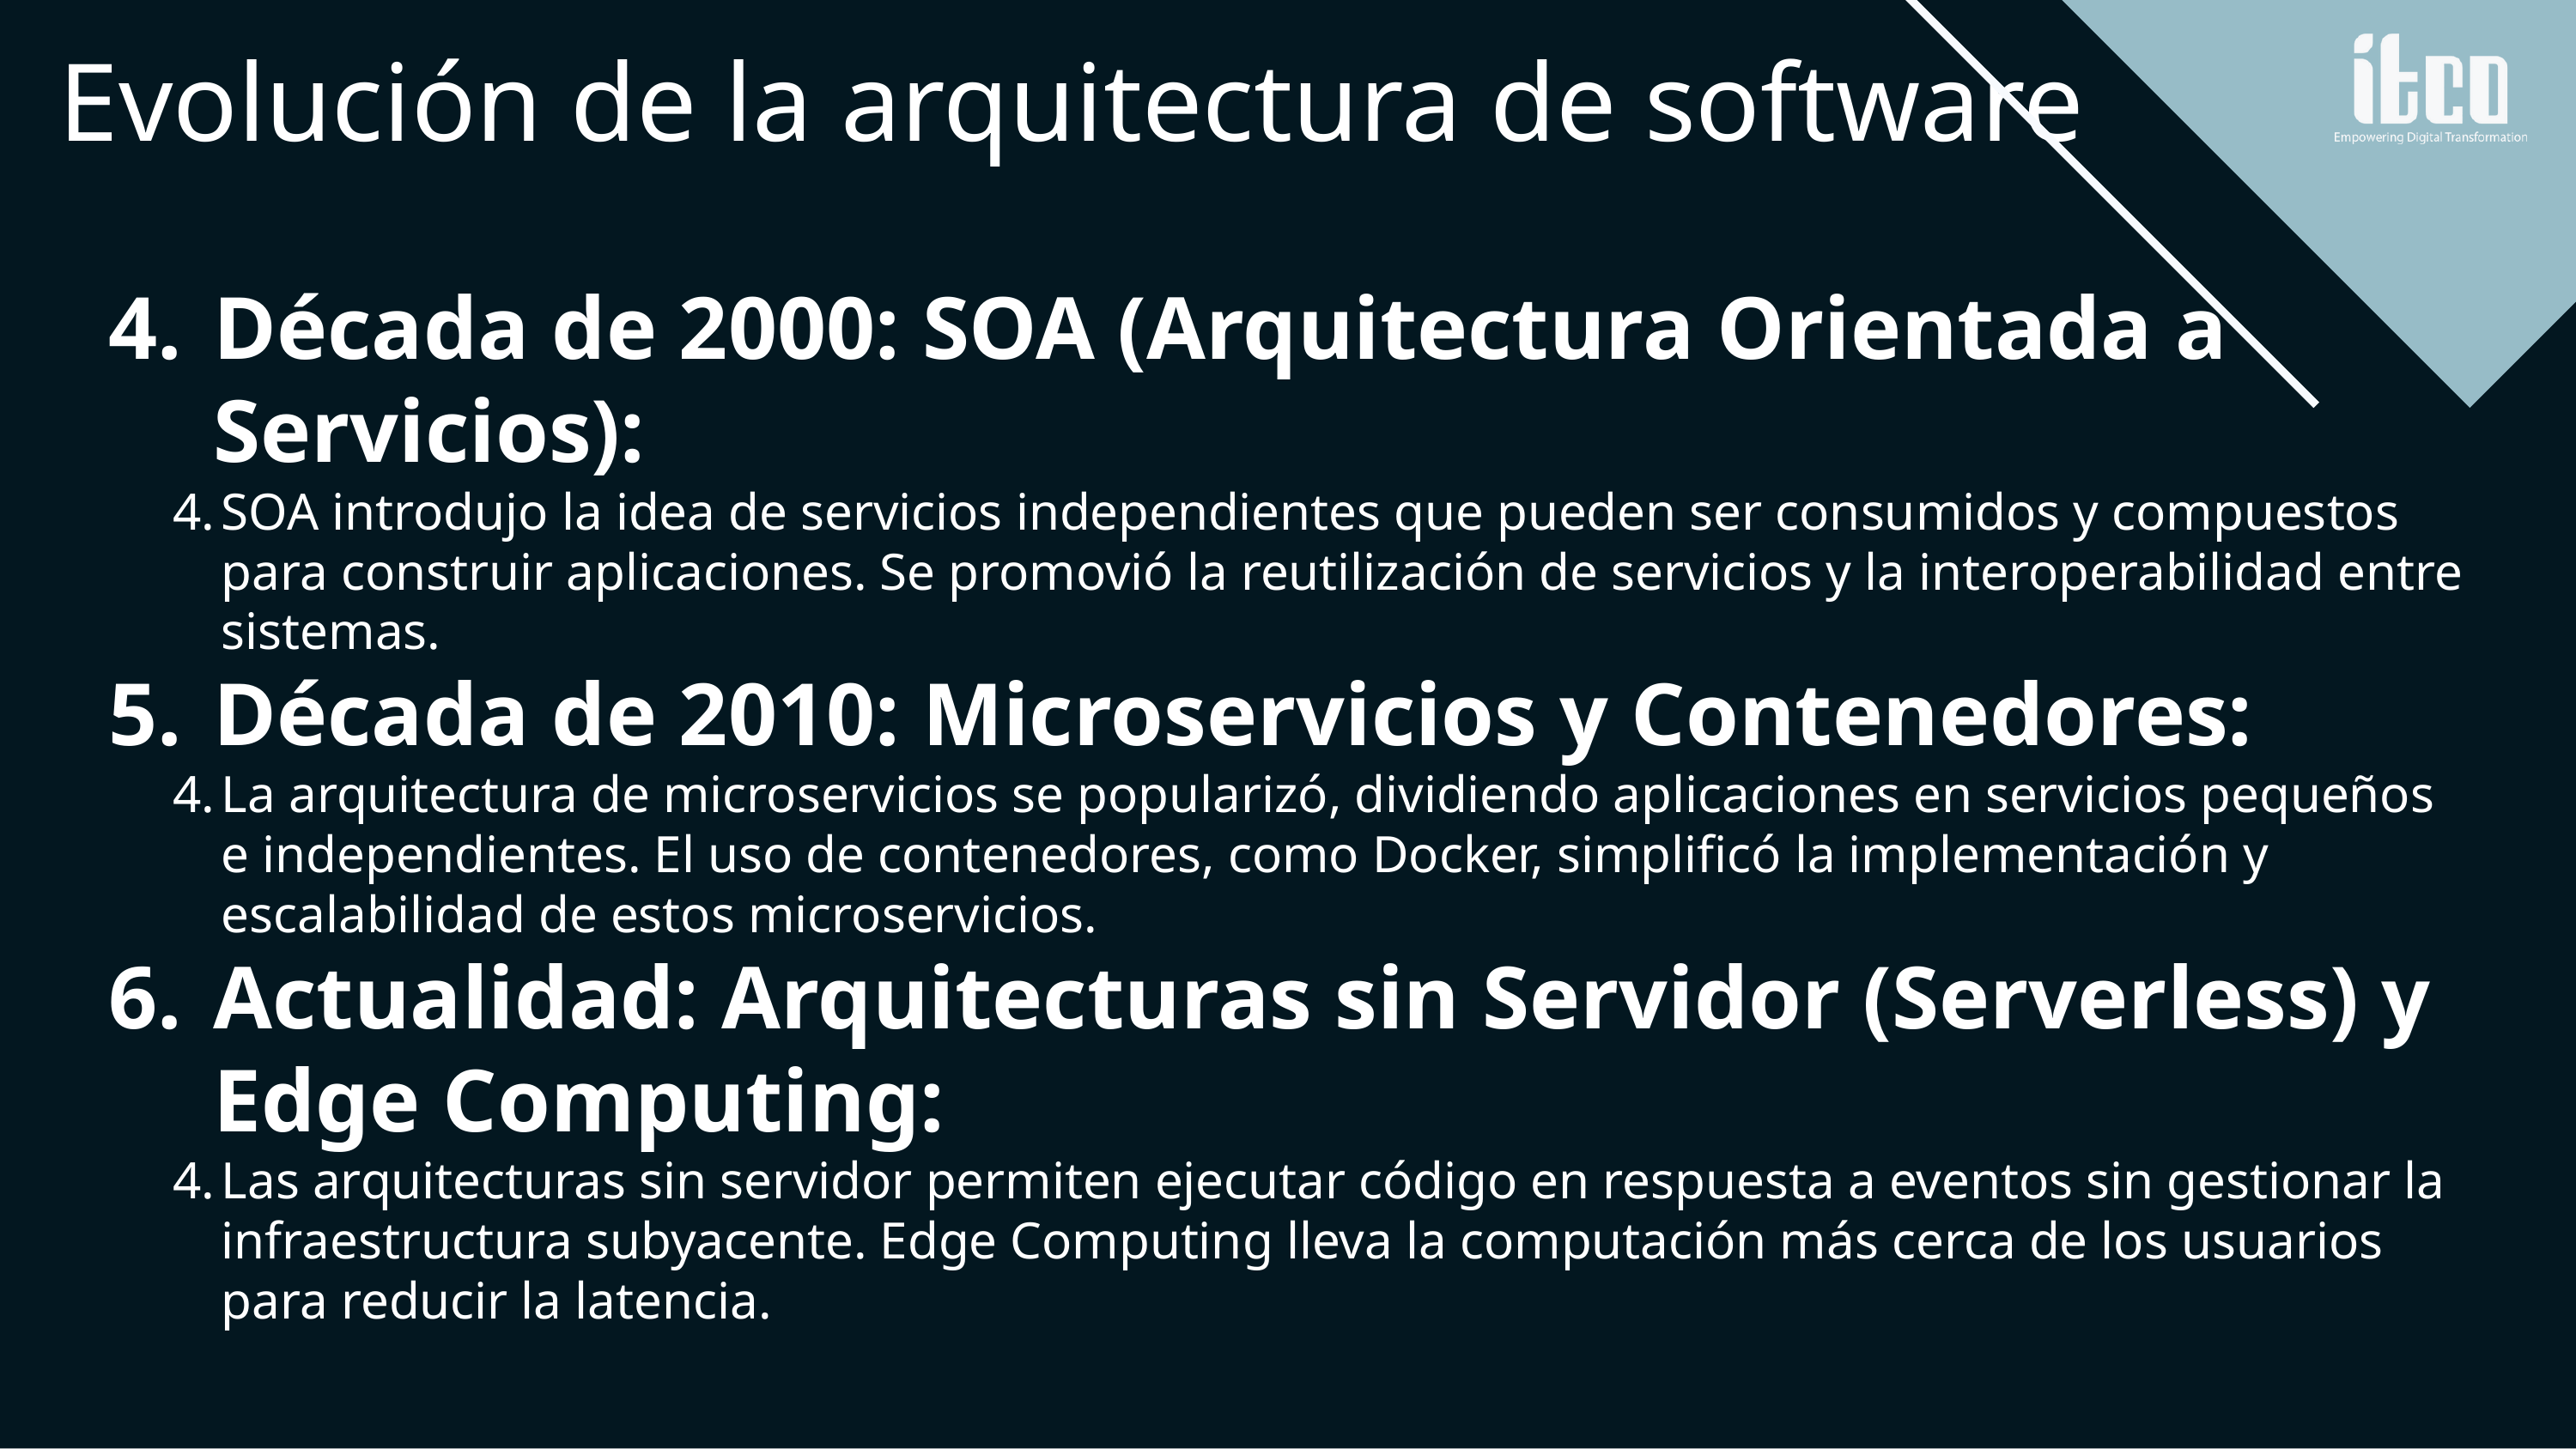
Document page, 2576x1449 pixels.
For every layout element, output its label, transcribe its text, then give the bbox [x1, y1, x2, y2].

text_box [1904, 0, 2576, 409]
title Evolución de la arquitectura de software [0, 33, 1899, 164]
picture [2335, 33, 2527, 145]
list Década de 2000: SOA (Arquitectura Orientada a Servicios): SOA introdujo la idea de servicios independientes que pueden ser consumidos y compuestos para construir aplicaciones. Se promovió la reutilización de servicios y la interoperabilidad entre sistemas. Década de 2010: Microservicios y Contenedores: La arquitectura de microservicios se popularizó, dividiendo aplicaciones en servicios pequeños e independientes. El uso de contenedores, como Docker, simplificó la implementación y escalabilidad de estos microservicios. Actualidad: Arquitecturas sin Servidor (Serverless) y Edge Computing: Las arquitecturas sin servidor permiten ejecutar código en respuesta a eventos sin gestionar la infraestructura subyacente. Edge Computing lleva la computación más cerca de los usuarios para reducir la latencia. [108, 273, 2468, 1198]
